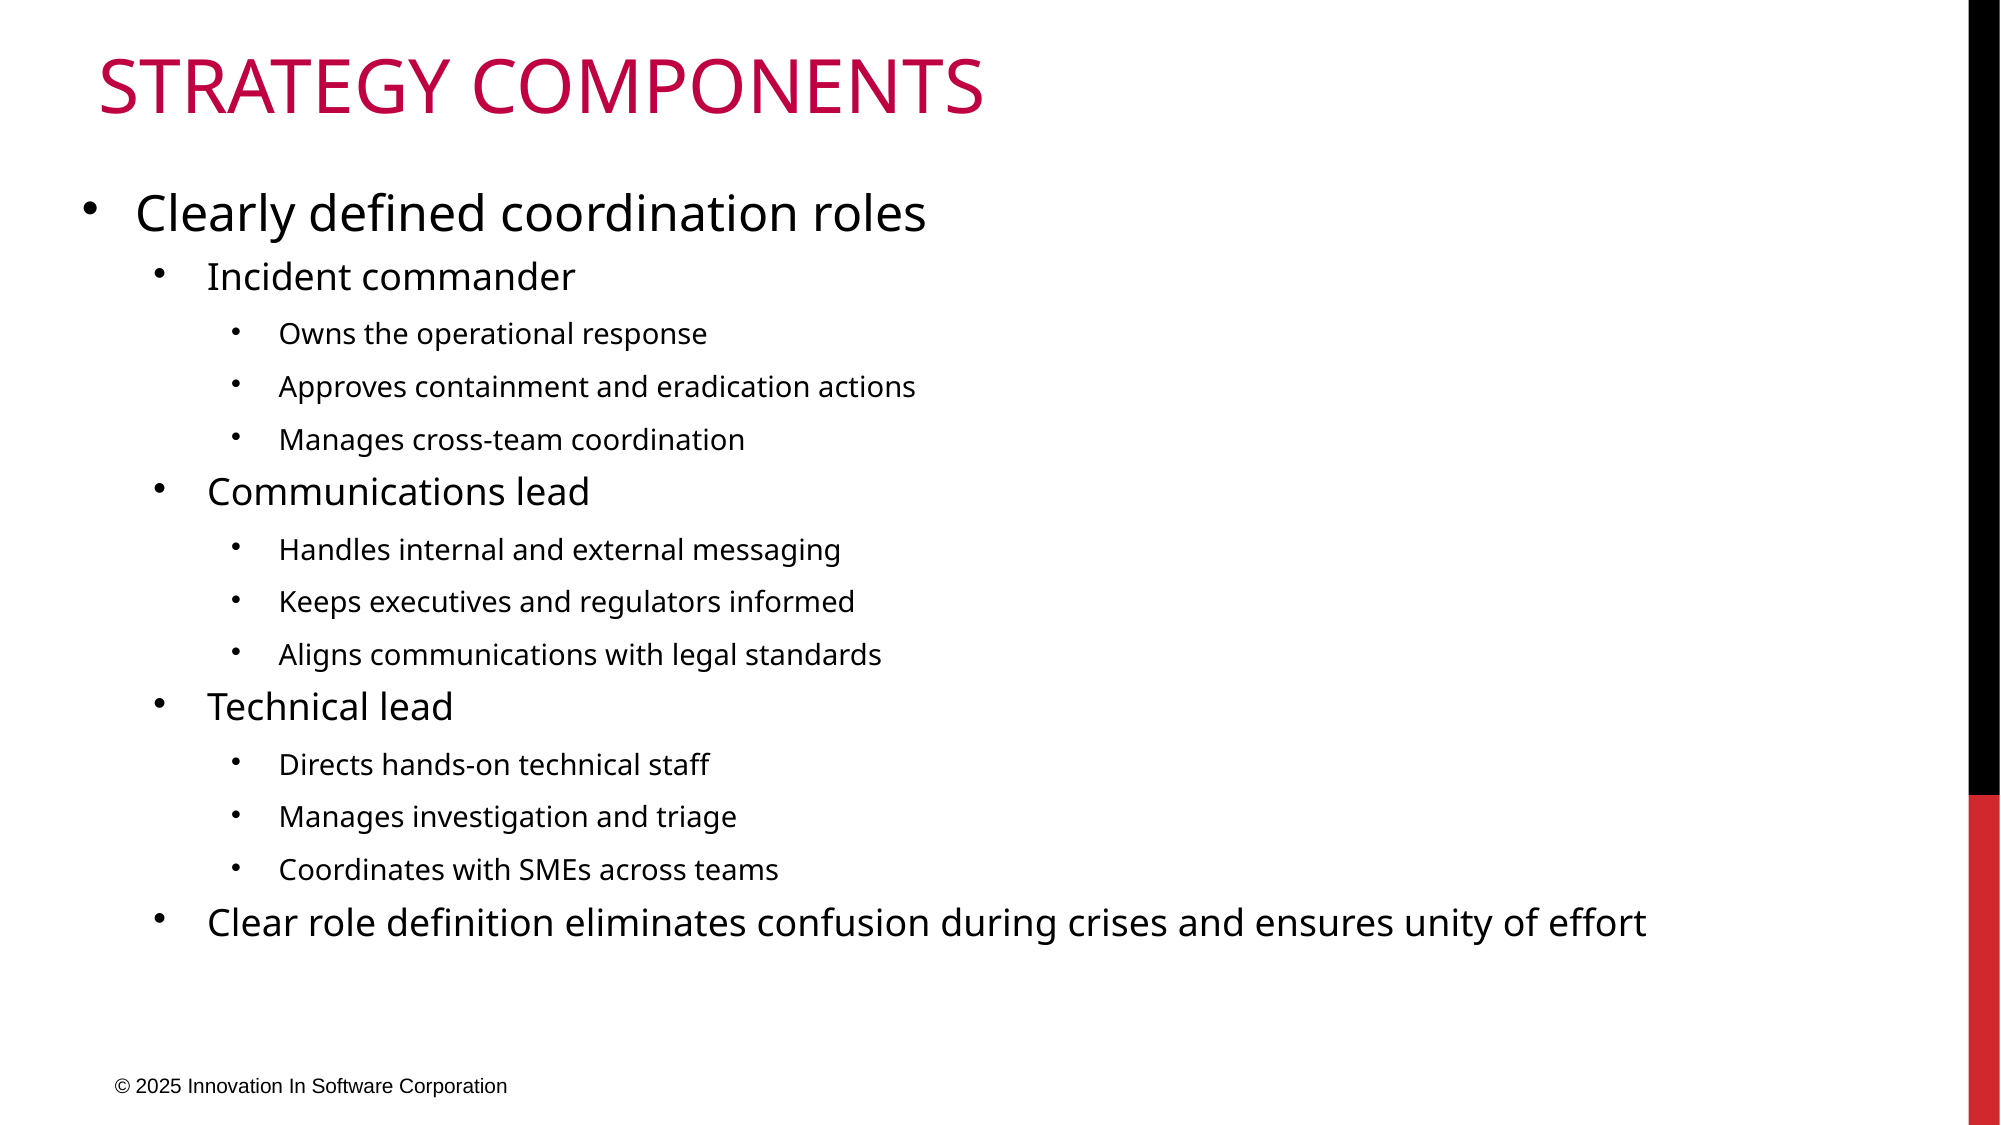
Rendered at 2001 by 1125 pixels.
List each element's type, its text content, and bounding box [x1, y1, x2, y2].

title Strategy Components [98, 0, 1770, 186]
list Clearly defined coordination roles Incident commander Owns the operational response Approves containment and eradication actions Manages cross-team coordination Communications lead Handles internal and external messaging Keeps executives and regulators informed Aligns communications with legal standards Technical lead Directs hands-on technical staff Manages investigation and triage Coordinates with SMEs across teams Clear role definition eliminates confusion during crises and ensures unity of effort [63, 181, 1761, 999]
footer © 2025 Innovation In Software Corporation [99, 1065, 850, 1112]
